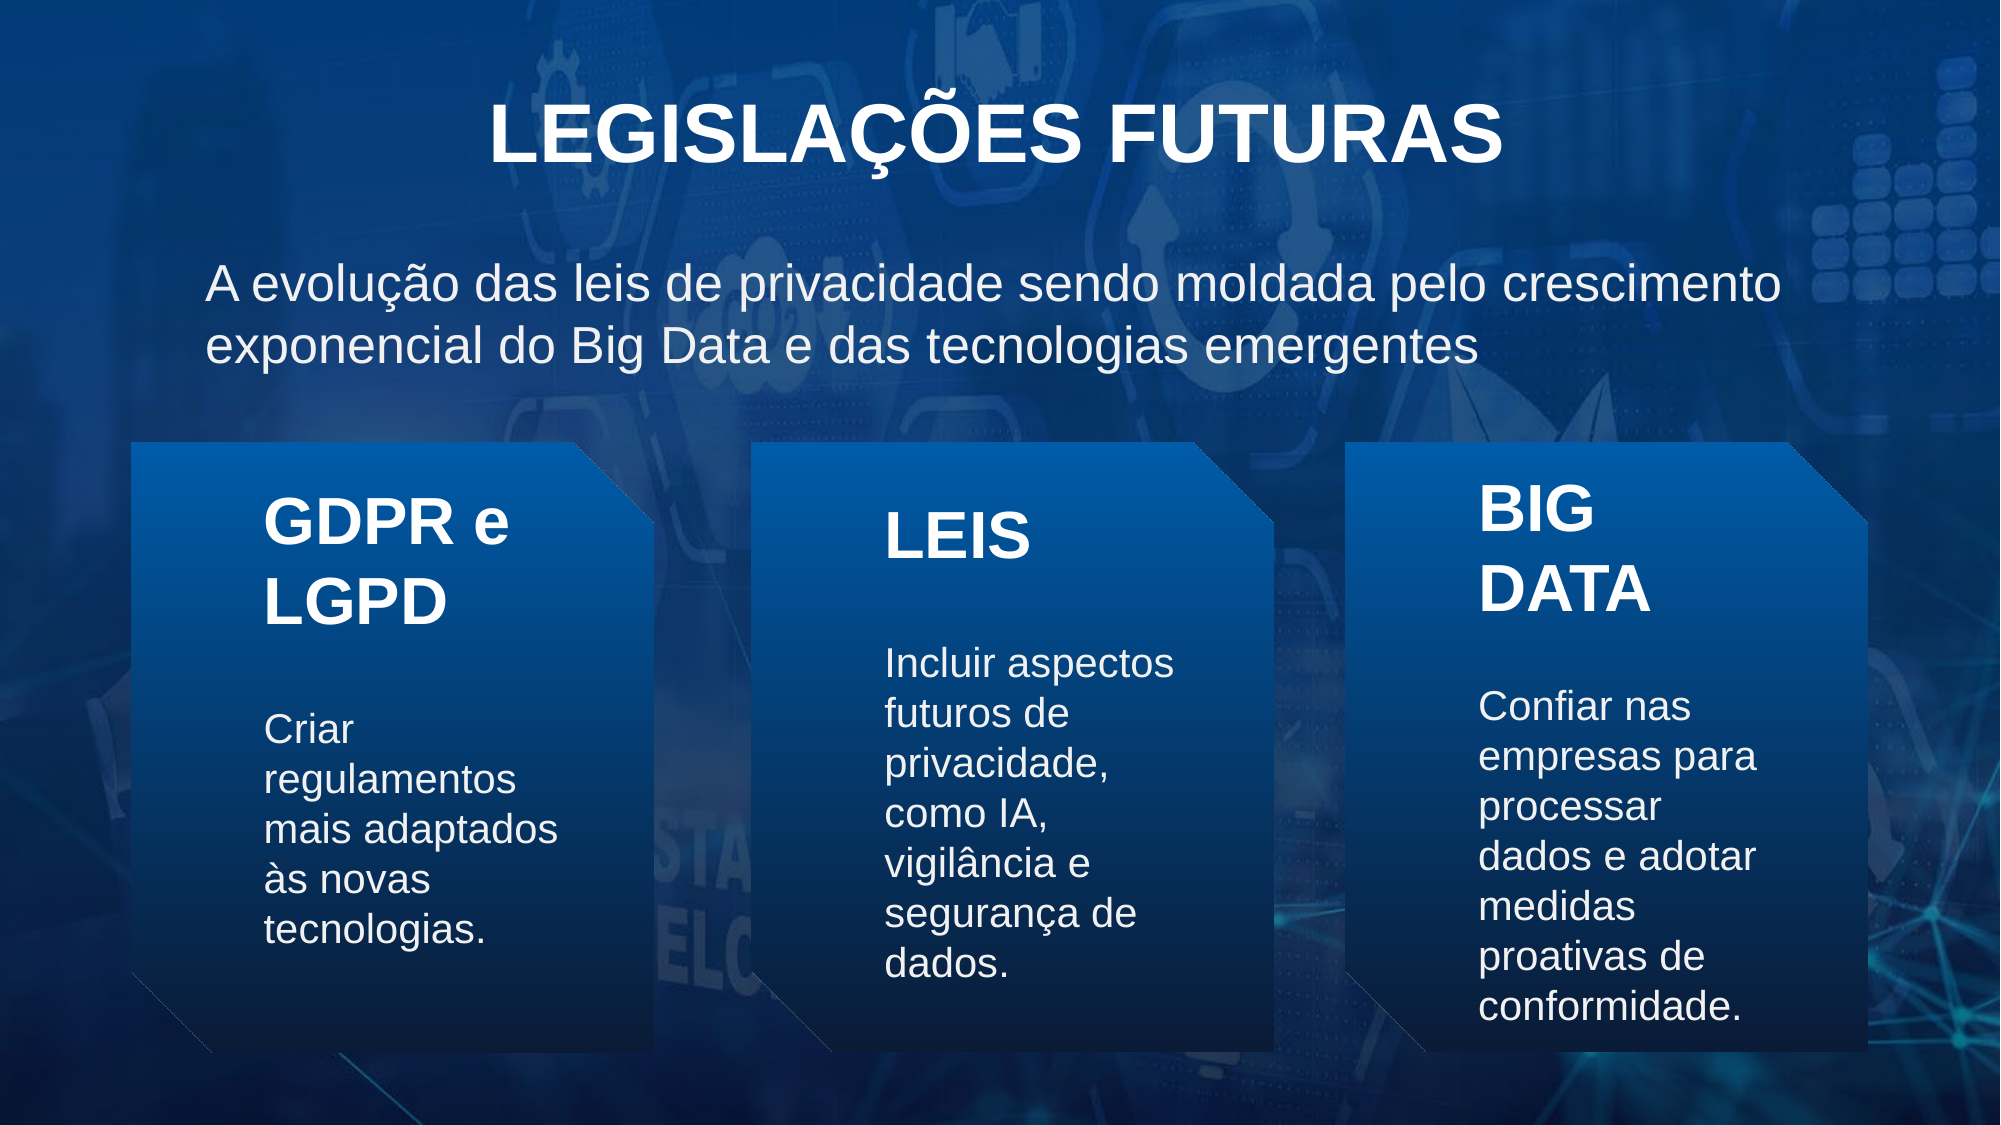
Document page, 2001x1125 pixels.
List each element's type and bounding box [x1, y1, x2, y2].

picture [1345, 441, 1868, 1053]
text_box [0, 0, 2000, 1125]
picture [751, 441, 1274, 1053]
picture [131, 441, 654, 1053]
